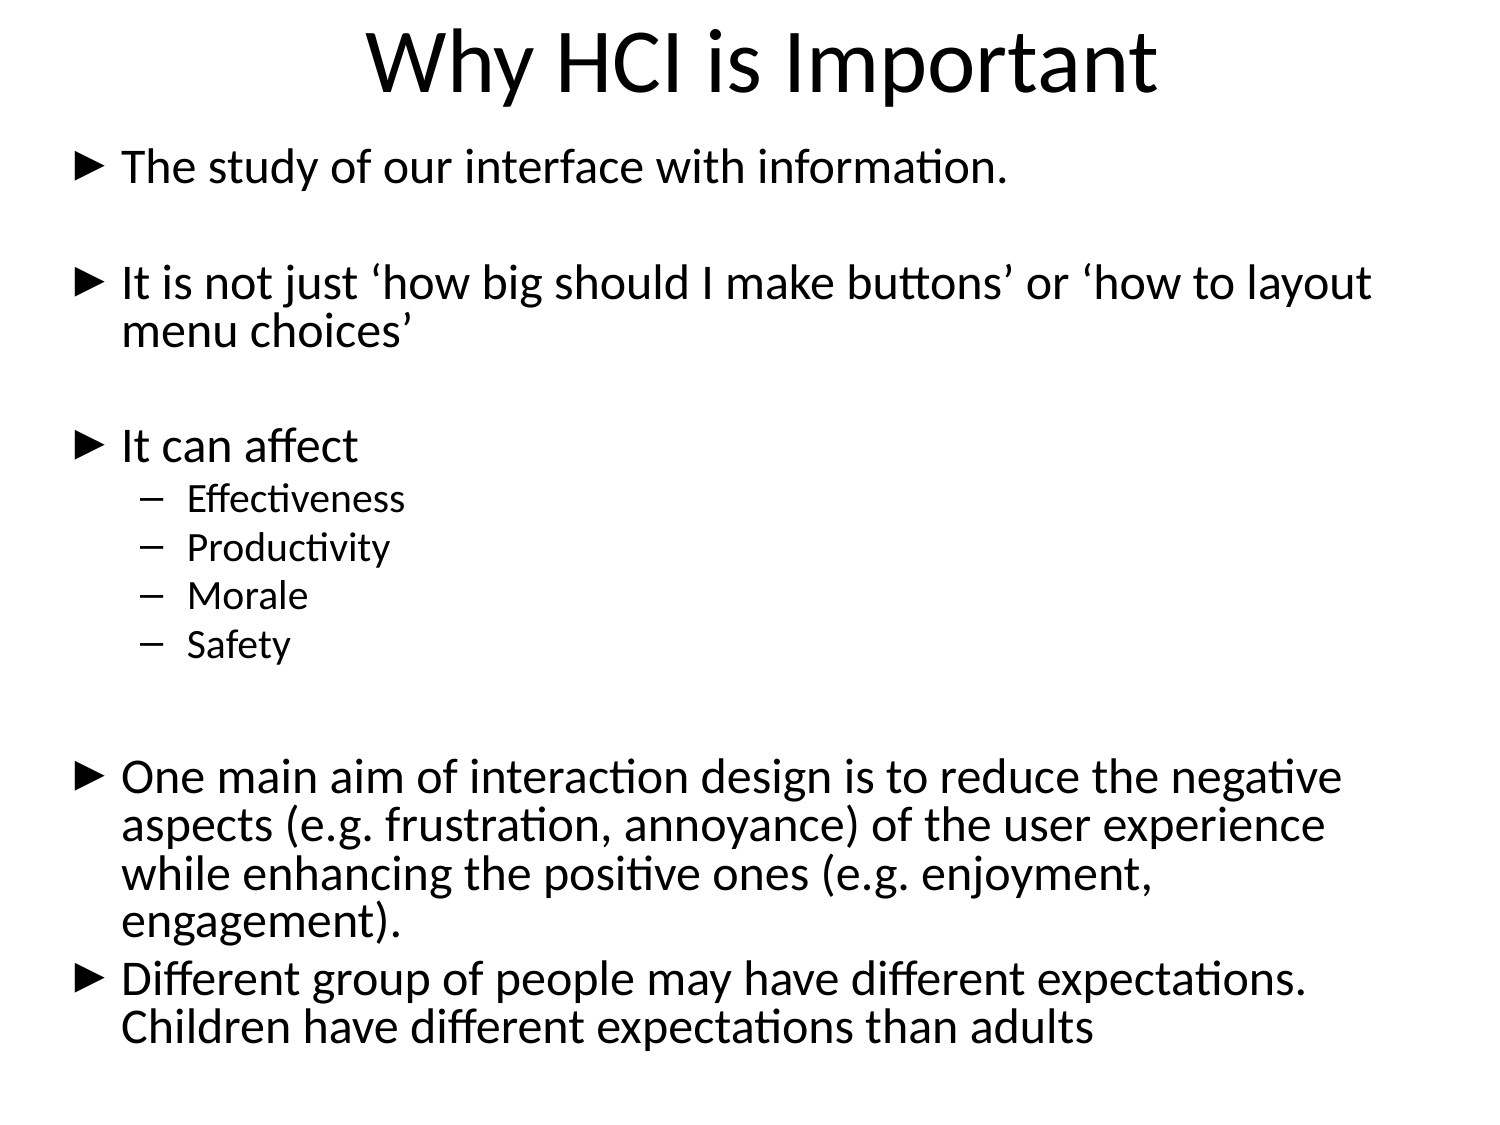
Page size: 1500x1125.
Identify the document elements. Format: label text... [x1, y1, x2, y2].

title Why HCI is Important [62, 0, 1464, 150]
list The study of our interface with information. It is not just ‘how big should I make buttons’ or ‘how to layout menu choices’ It can affect Effectiveness Productivity Morale Safety One main aim of interaction design is to reduce the negative aspects (e.g. frustration, annoyance) of the user experience while enhancing the positive ones (e.g. enjoyment, engagement). Different group of people may have different expectations. Children have different expectations than adults [50, 137, 1451, 1075]
